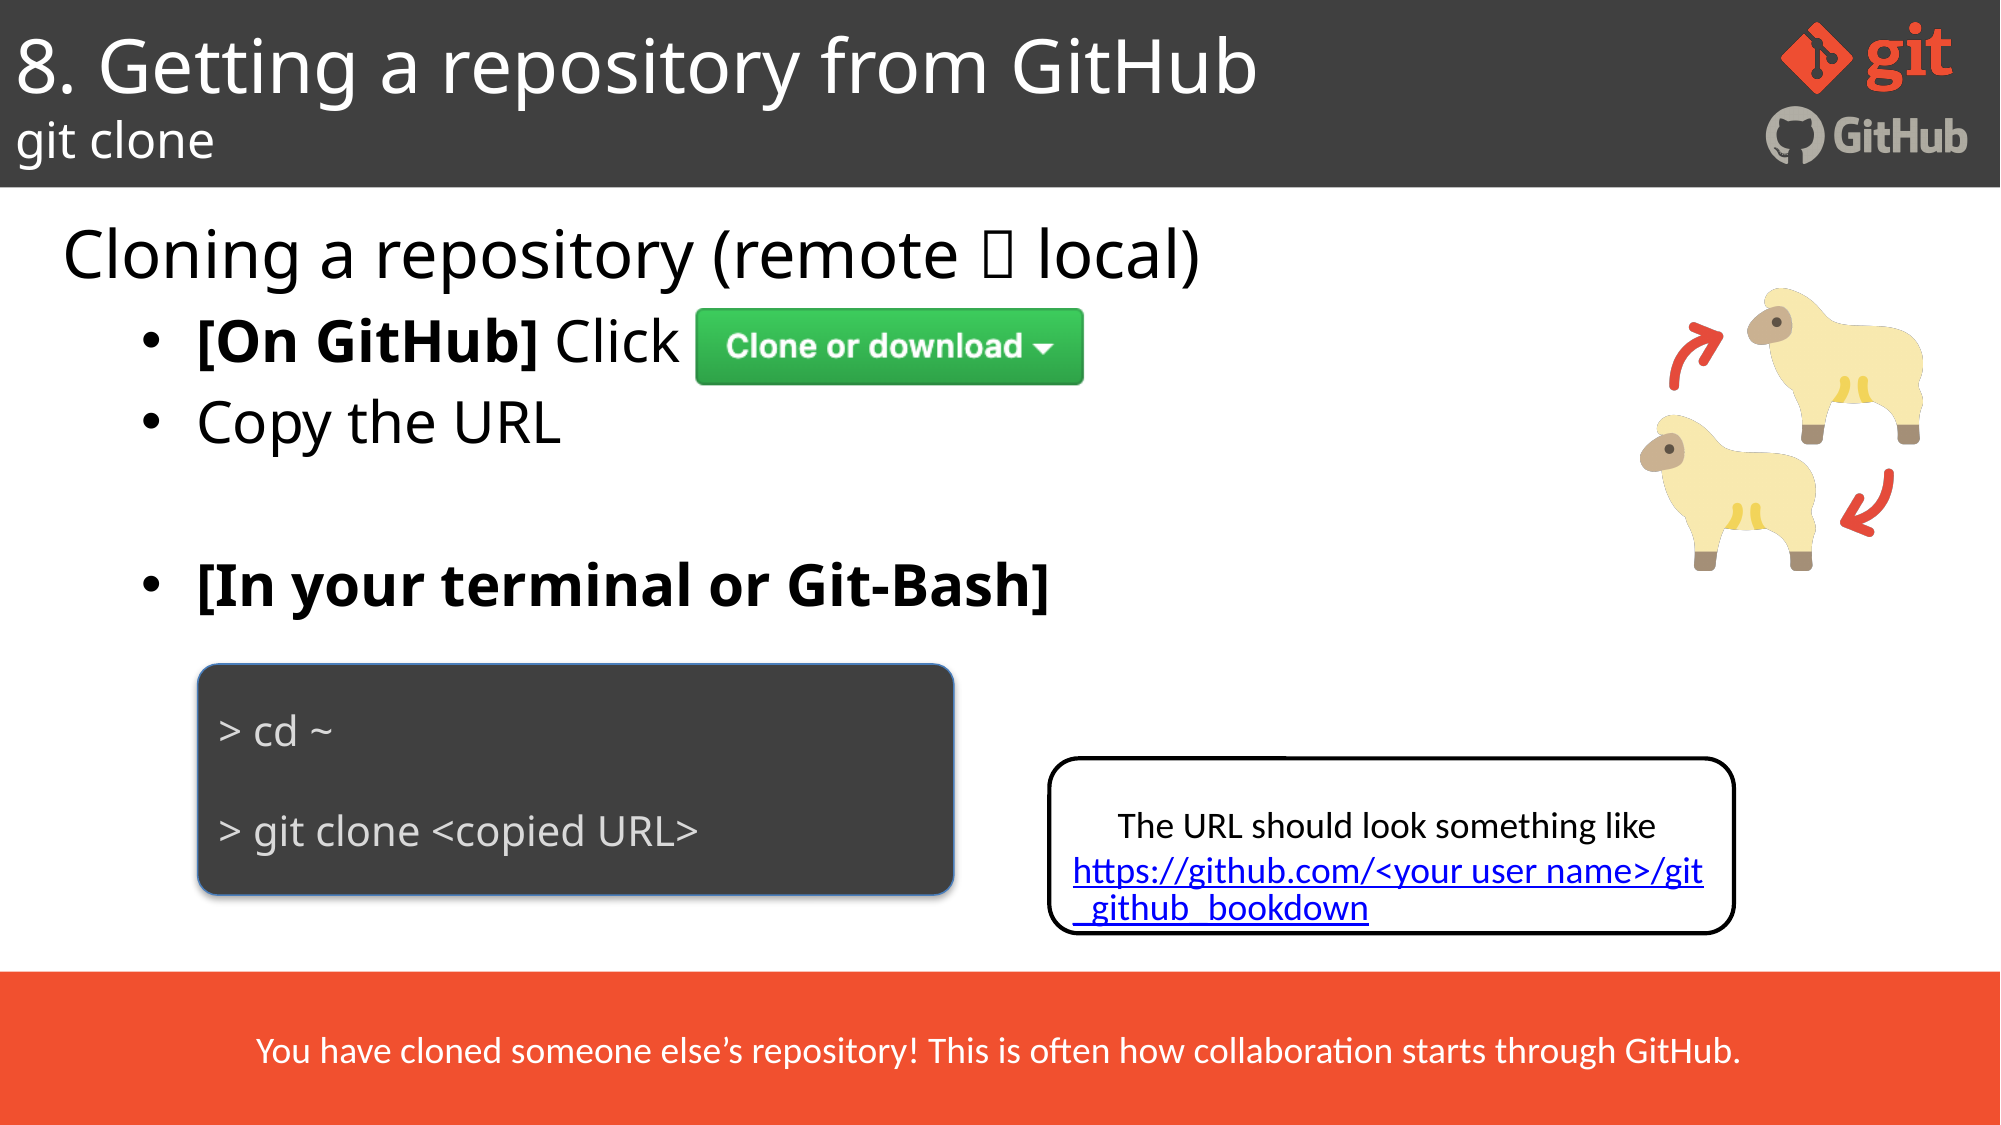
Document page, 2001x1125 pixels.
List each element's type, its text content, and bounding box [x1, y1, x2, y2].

text_box The URL should look something like https://github.com/<your user name>/git_github_bookdown [1047, 756, 1737, 936]
picture [1733, 21, 2000, 185]
title 8. Getting a repository from GitHub git clone [0, 0, 2000, 188]
text_box You have cloned someone else’s repository! This is often how collaboration starts through GitHub. [0, 971, 2000, 1125]
text_box > cd ~ > git clone <copied URL> [196, 663, 955, 896]
picture [1640, 288, 1923, 571]
list Cloning a repository (remote  local) [On GitHub] Click Copy the URL [In your terminal or Git-Bash] [30, 204, 1969, 896]
picture [682, 308, 1095, 391]
